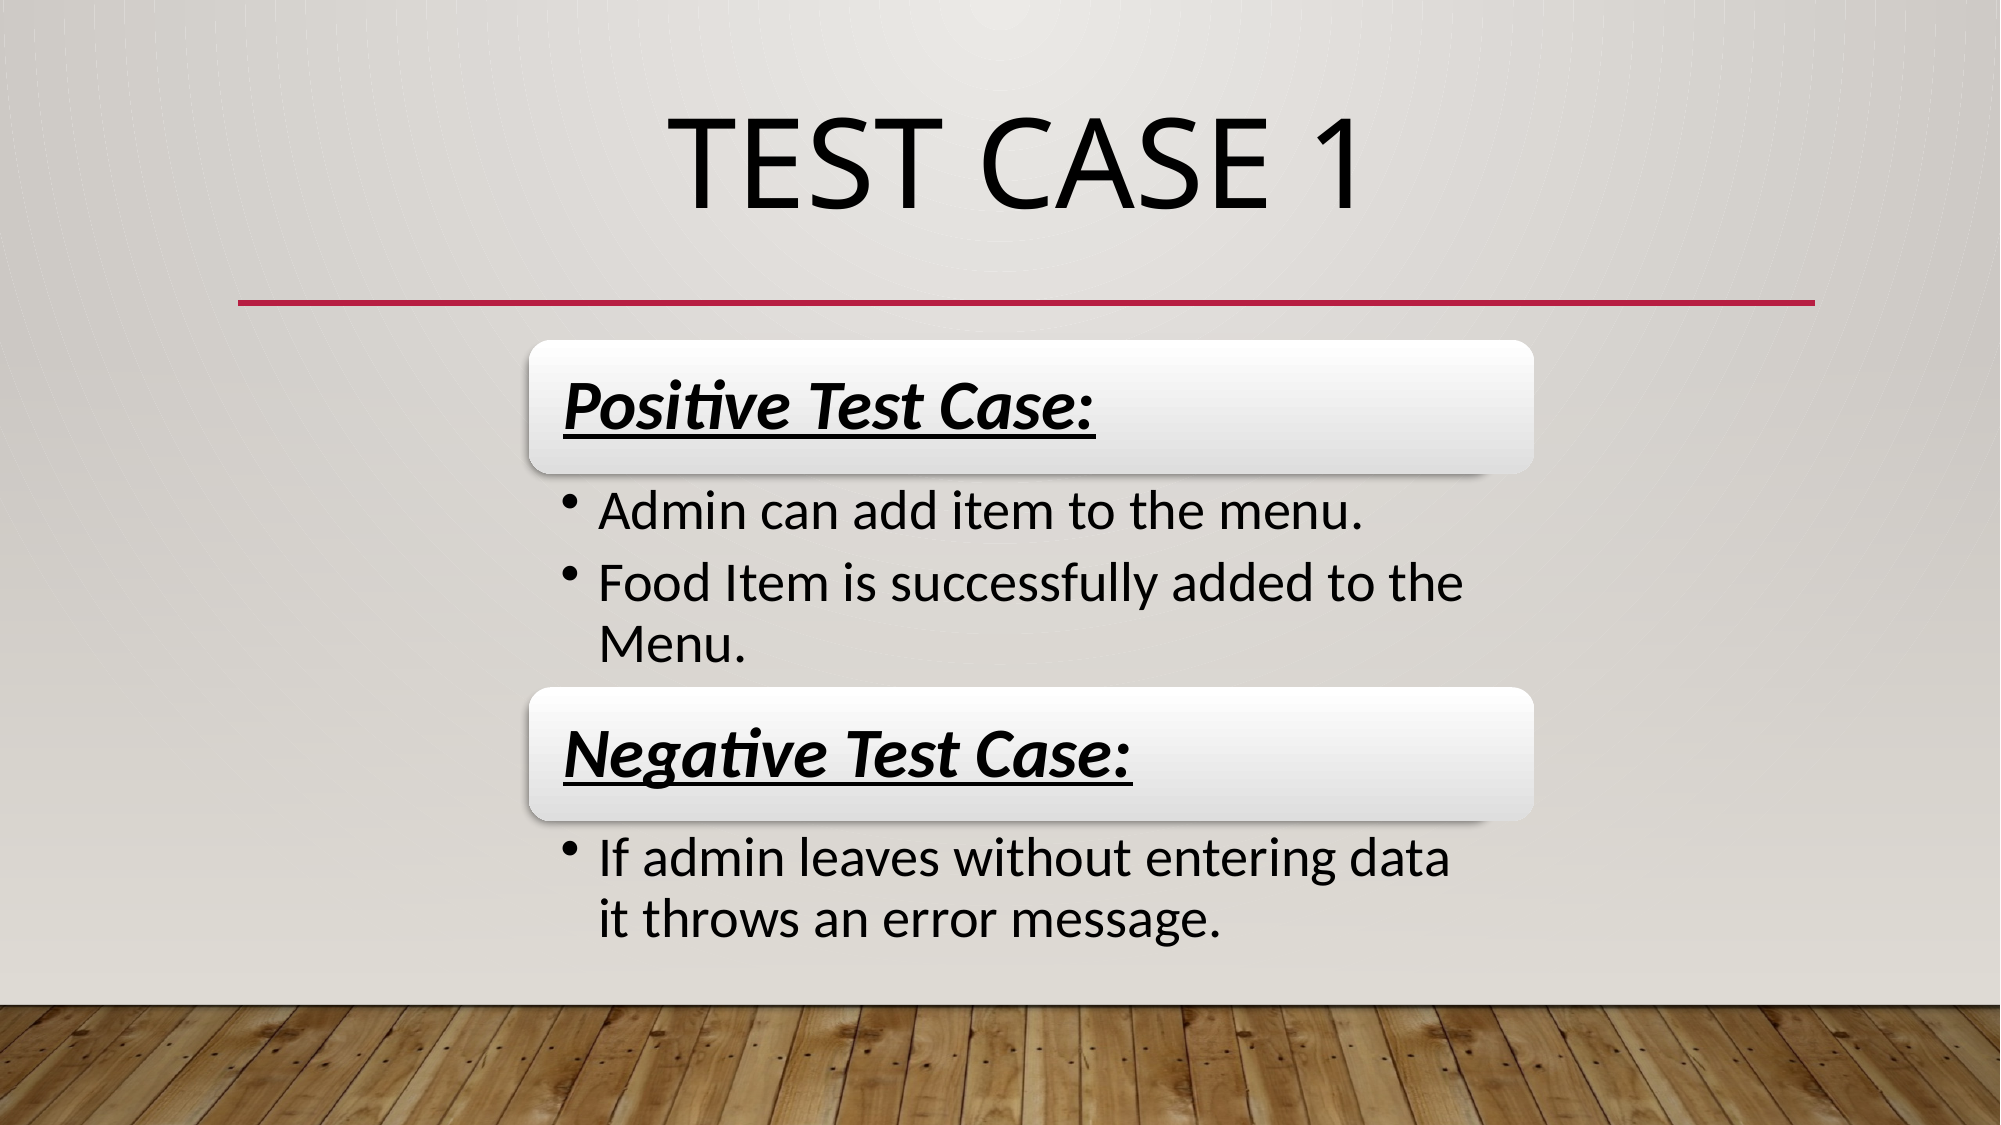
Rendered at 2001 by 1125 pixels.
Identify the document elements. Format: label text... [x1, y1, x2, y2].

picture [0, 1005, 2000, 1125]
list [528, 337, 1535, 963]
text_box Test Case 1 [652, 92, 1963, 227]
